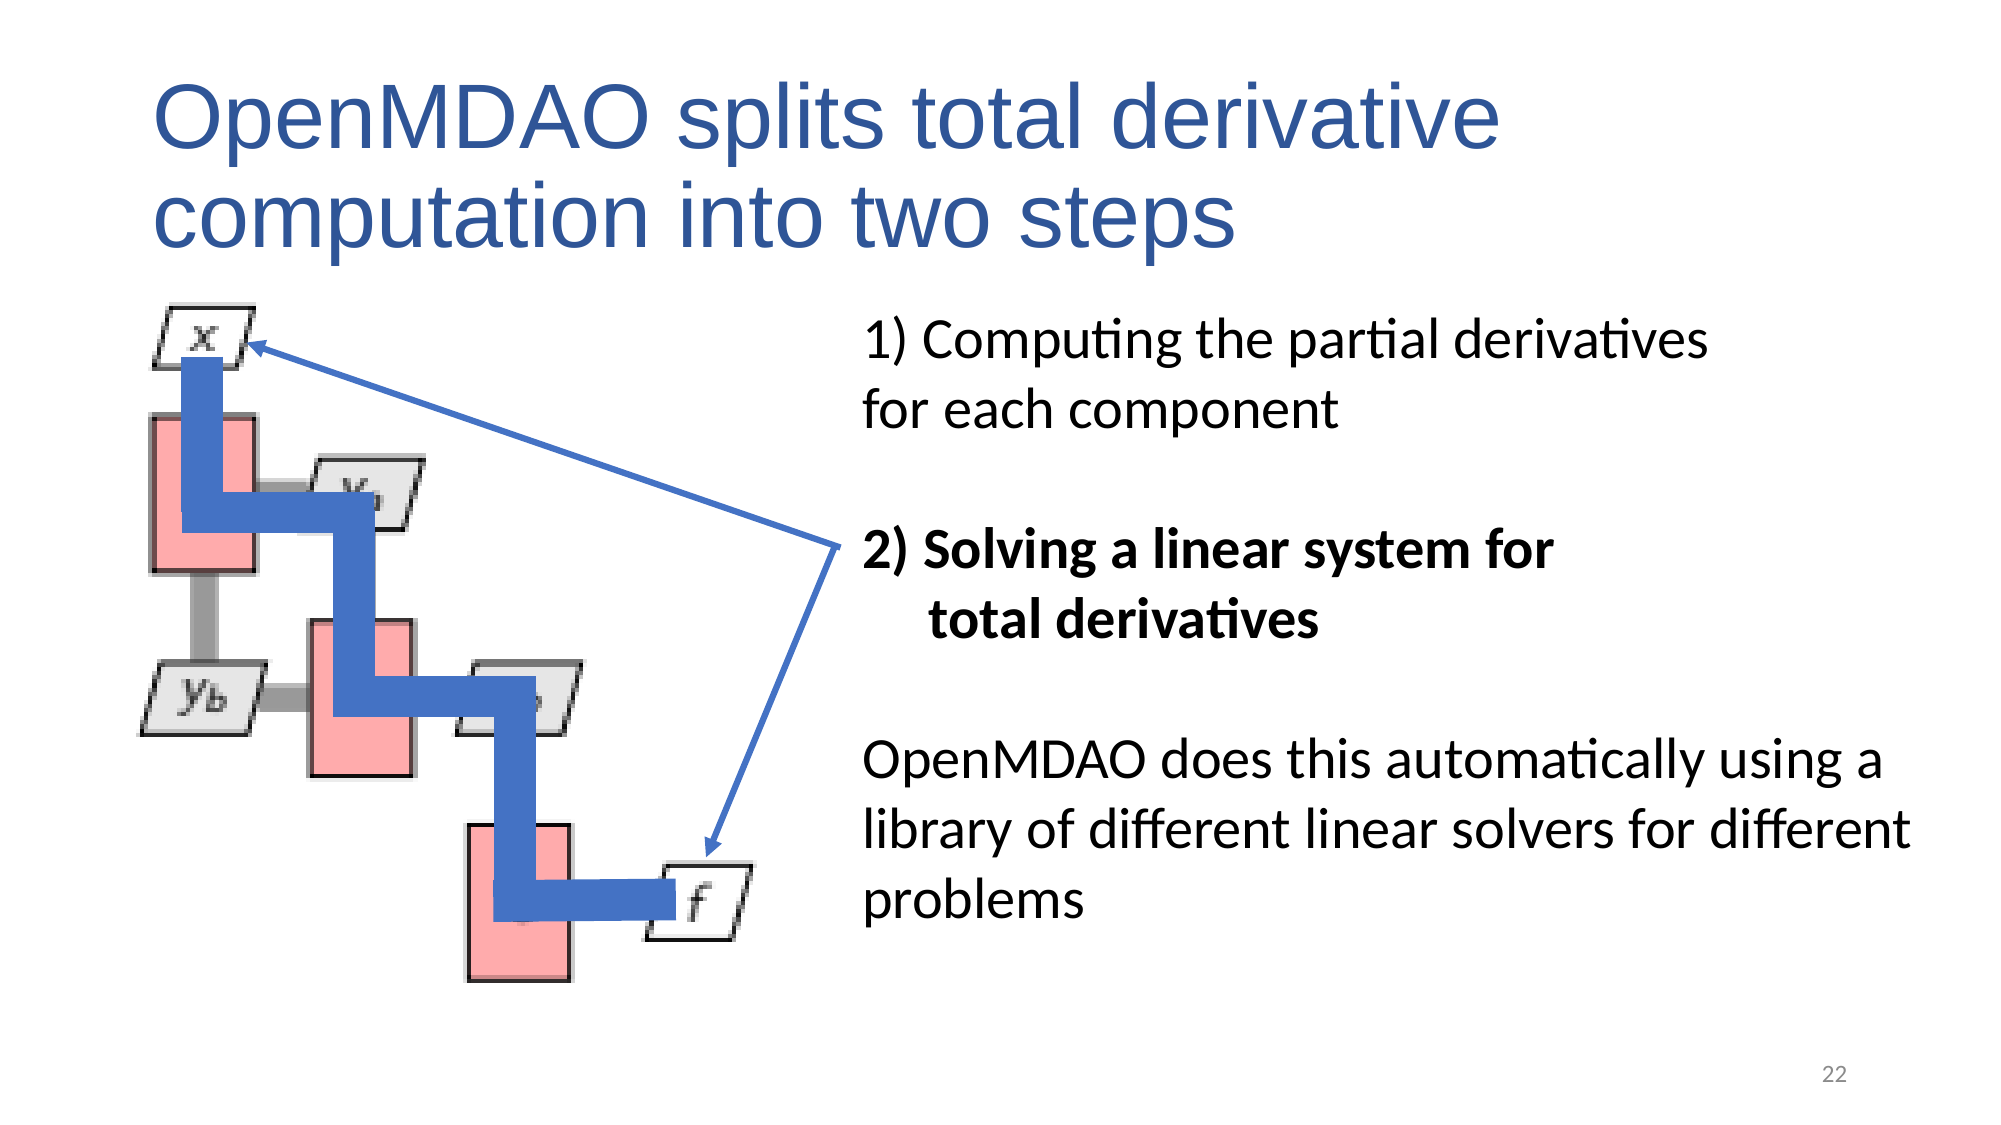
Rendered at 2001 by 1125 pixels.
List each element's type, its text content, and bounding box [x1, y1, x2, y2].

text_box 1) Computing the partial derivatives for each component 2) Solving a linear system for total derivatives OpenMDAO does this automatically using a library of different linear solvers for different problems [847, 292, 1942, 938]
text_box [246, 342, 841, 548]
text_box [706, 547, 835, 858]
title OpenMDAO splits total derivative computation into two steps [137, 59, 1863, 278]
picture [95, 261, 791, 1066]
slide_number 22 [1412, 1042, 1863, 1103]
